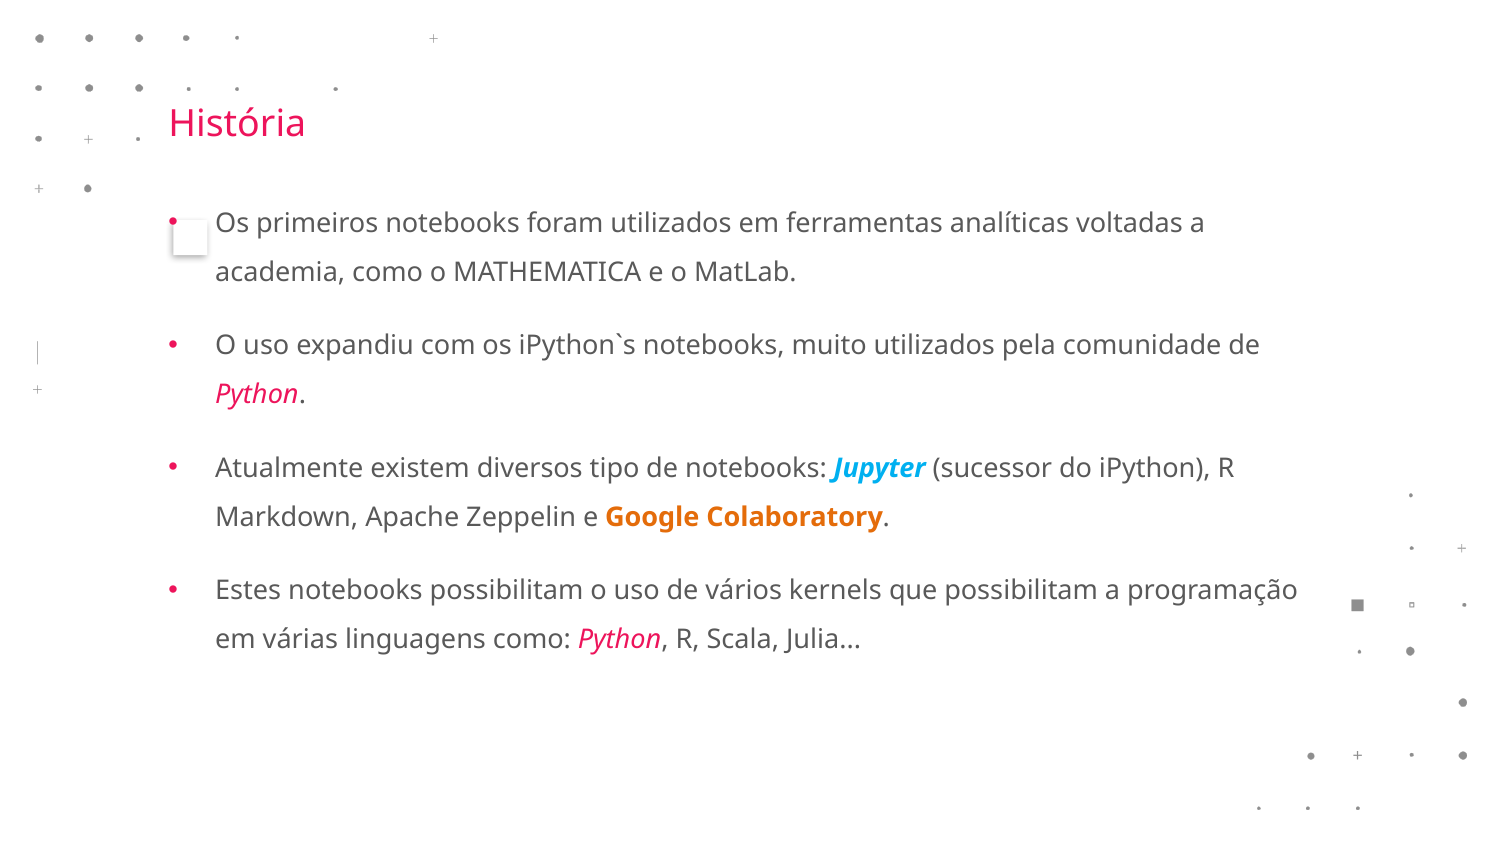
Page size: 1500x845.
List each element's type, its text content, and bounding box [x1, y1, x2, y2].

text_box Os primeiros notebooks foram utilizados em ferramentas analíticas voltadas a academia, como o MATHEMATICA e o MatLab. O uso expandiu com os iPython`s notebooks, muito utilizados pela comunidade de Python. Atualmente existem diversos tipo de notebooks: Jupyter (sucessor do iPython), R Markdown, Apache Zeppelin e Google Colaboratory. Estes notebooks possibilitam o uso de vários kernels que possibilitam a programação em várias linguagens como: Python, R, Scala, Julia... [153, 181, 1347, 662]
picture [33, 34, 1467, 810]
text_box História [153, 91, 867, 151]
